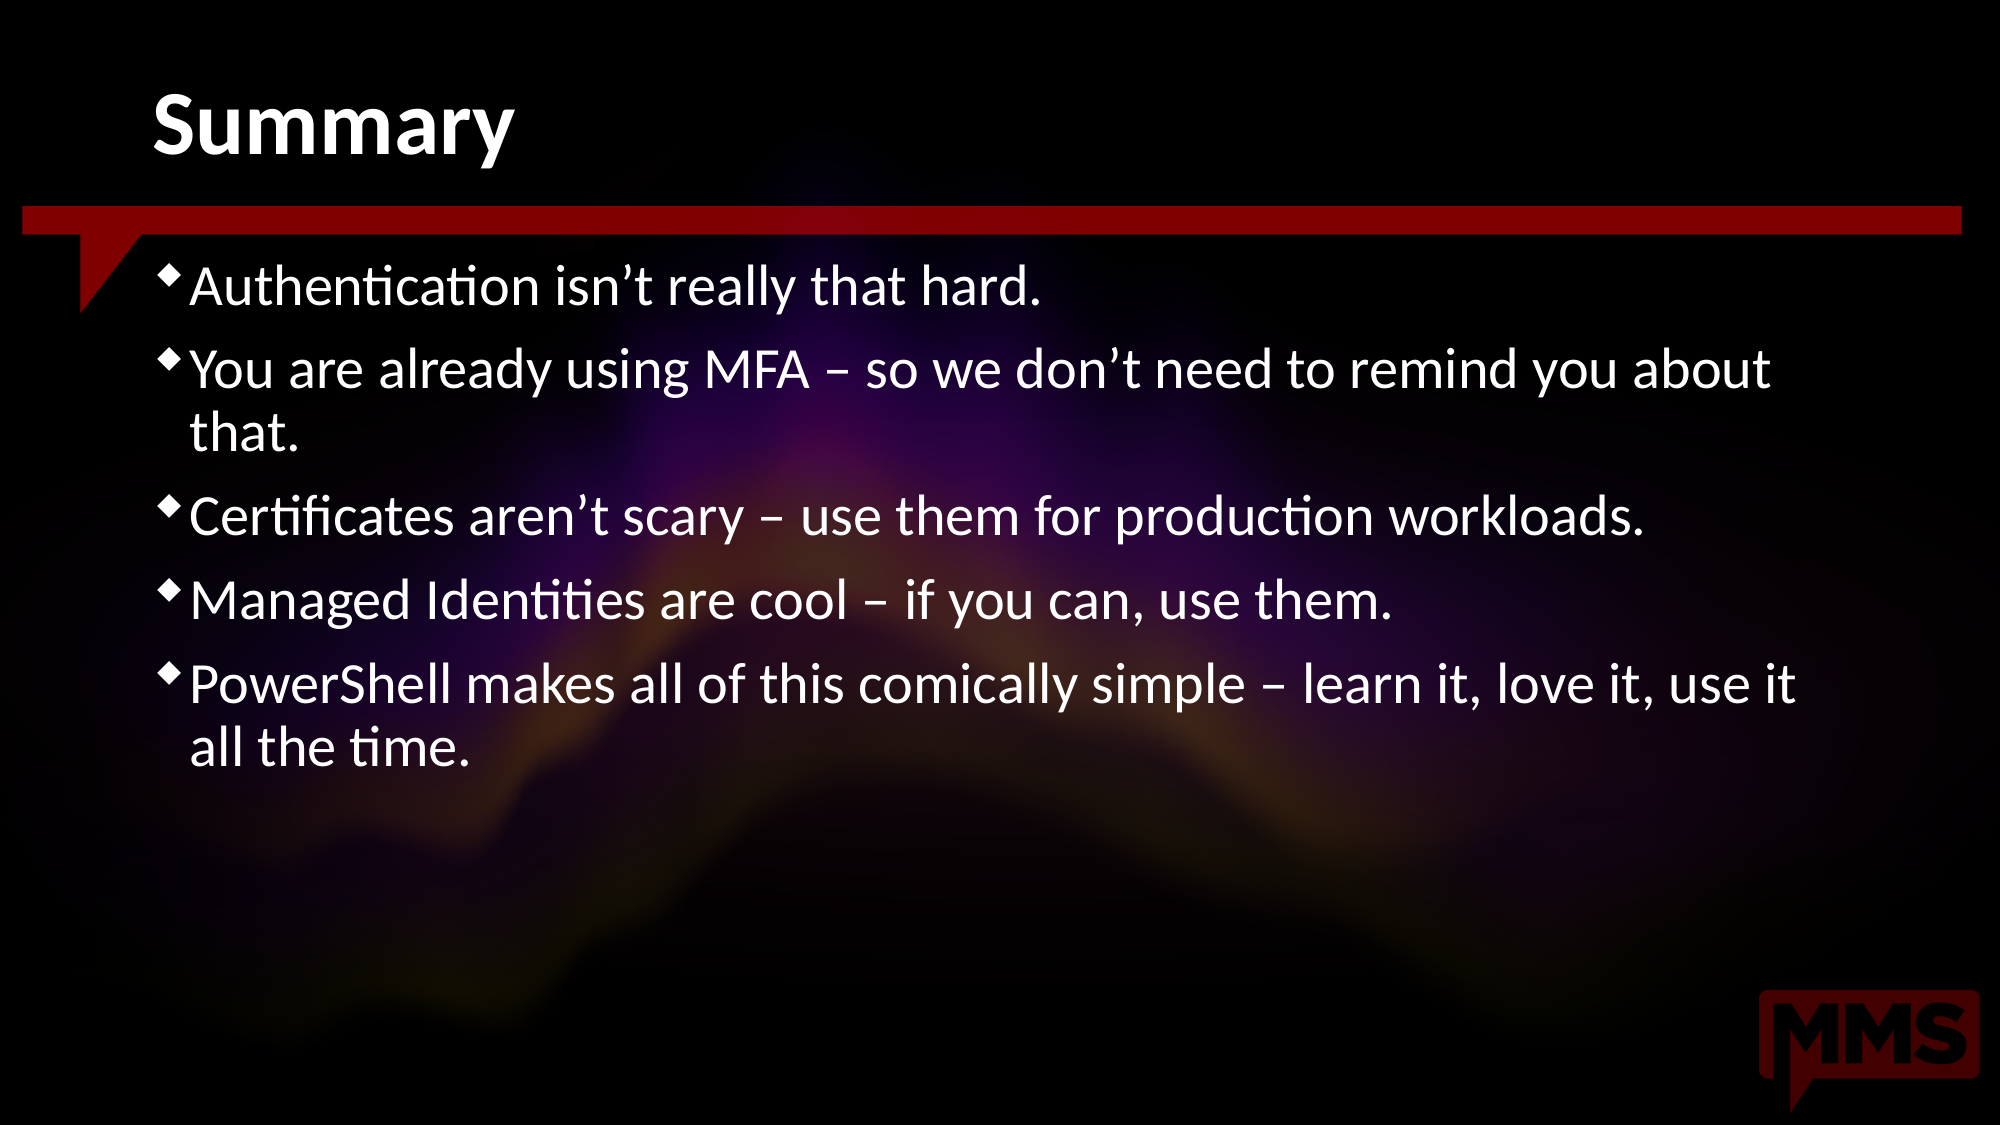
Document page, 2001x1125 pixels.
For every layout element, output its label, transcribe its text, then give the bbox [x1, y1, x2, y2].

title Summary [137, 59, 1863, 190]
list Authentication isn’t really that hard. You are already using MFA – so we don’t need to remind you about that. Certificates aren’t scary – use them for production workloads. Managed Identities are cool – if you can, use them. PowerShell makes all of this comically simple – learn it, love it, use it all the time. [137, 247, 1863, 1014]
picture [0, 41, 2000, 1123]
